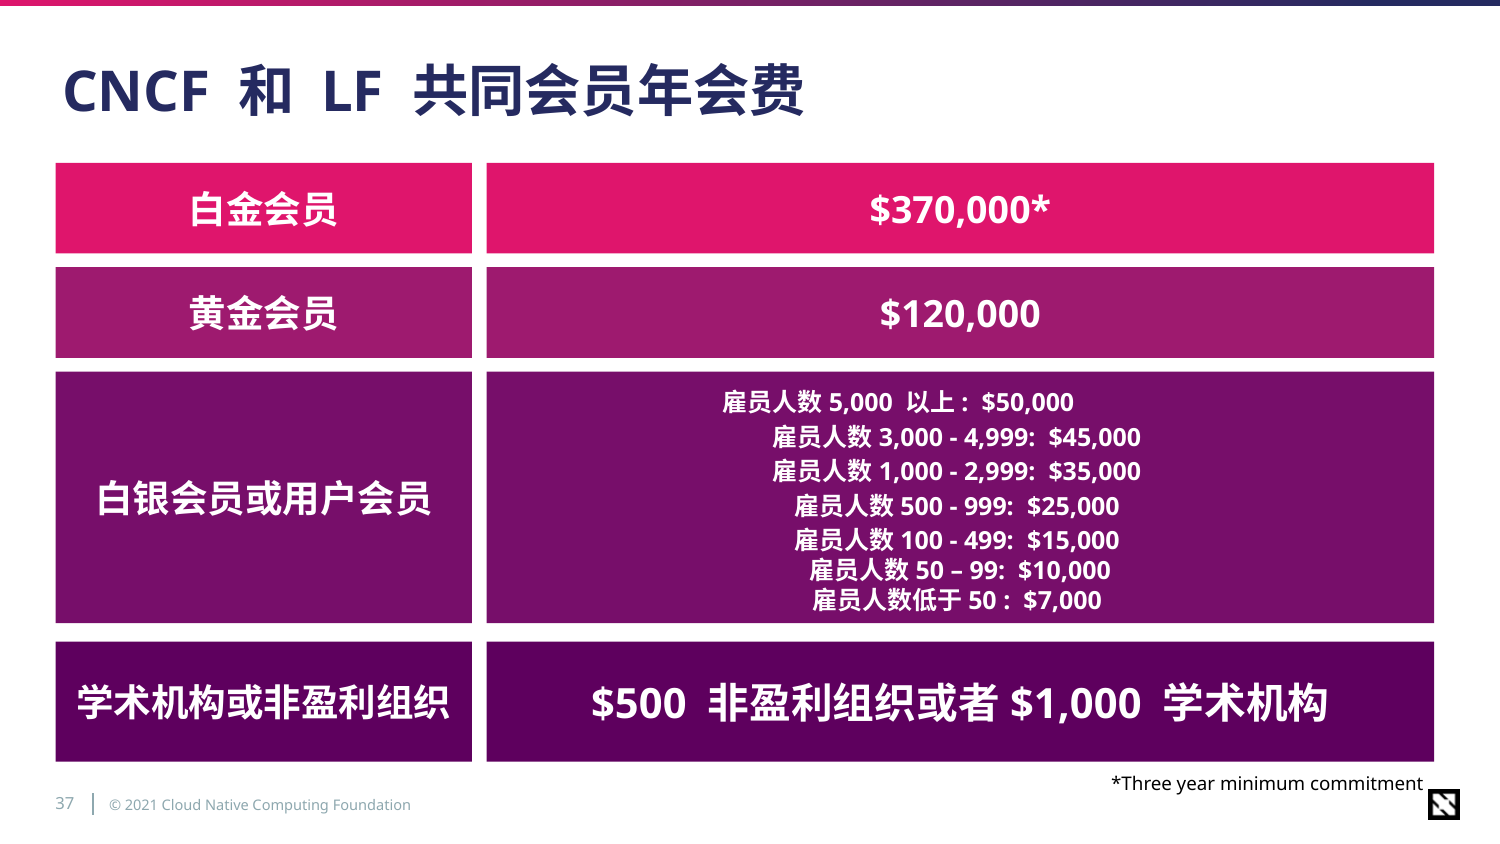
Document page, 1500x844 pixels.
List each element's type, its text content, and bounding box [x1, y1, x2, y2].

text_box $500 非盈利组织或者$1,000 学术机构 [486, 641, 1435, 762]
text_box $370,000* [486, 162, 1435, 254]
text_box 雇员人数5,000 以上: $50,000 雇员人数3,000 - 4,999: $45,000 雇员人数1,000 - 2,999: $35,000 雇员人数500 - 999: $25,000 雇员人数100 - 499: $15,000 雇员人数50 – 99: $10,000 雇员人数低于50 : $7,000 [486, 371, 1435, 624]
text_box *Three year minimum commitment [1096, 757, 1444, 806]
text_box $120,000 [486, 267, 1435, 358]
picture [1428, 789, 1460, 820]
text_box 黄金会员 [55, 267, 472, 358]
text_box 白金会员 [55, 162, 472, 254]
title CNCF 和 LF 共同会员年会费 [42, 52, 1458, 126]
text_box 学术机构或非盈利组织 [55, 641, 472, 762]
text_box 白银会员或用户会员 [55, 371, 472, 624]
